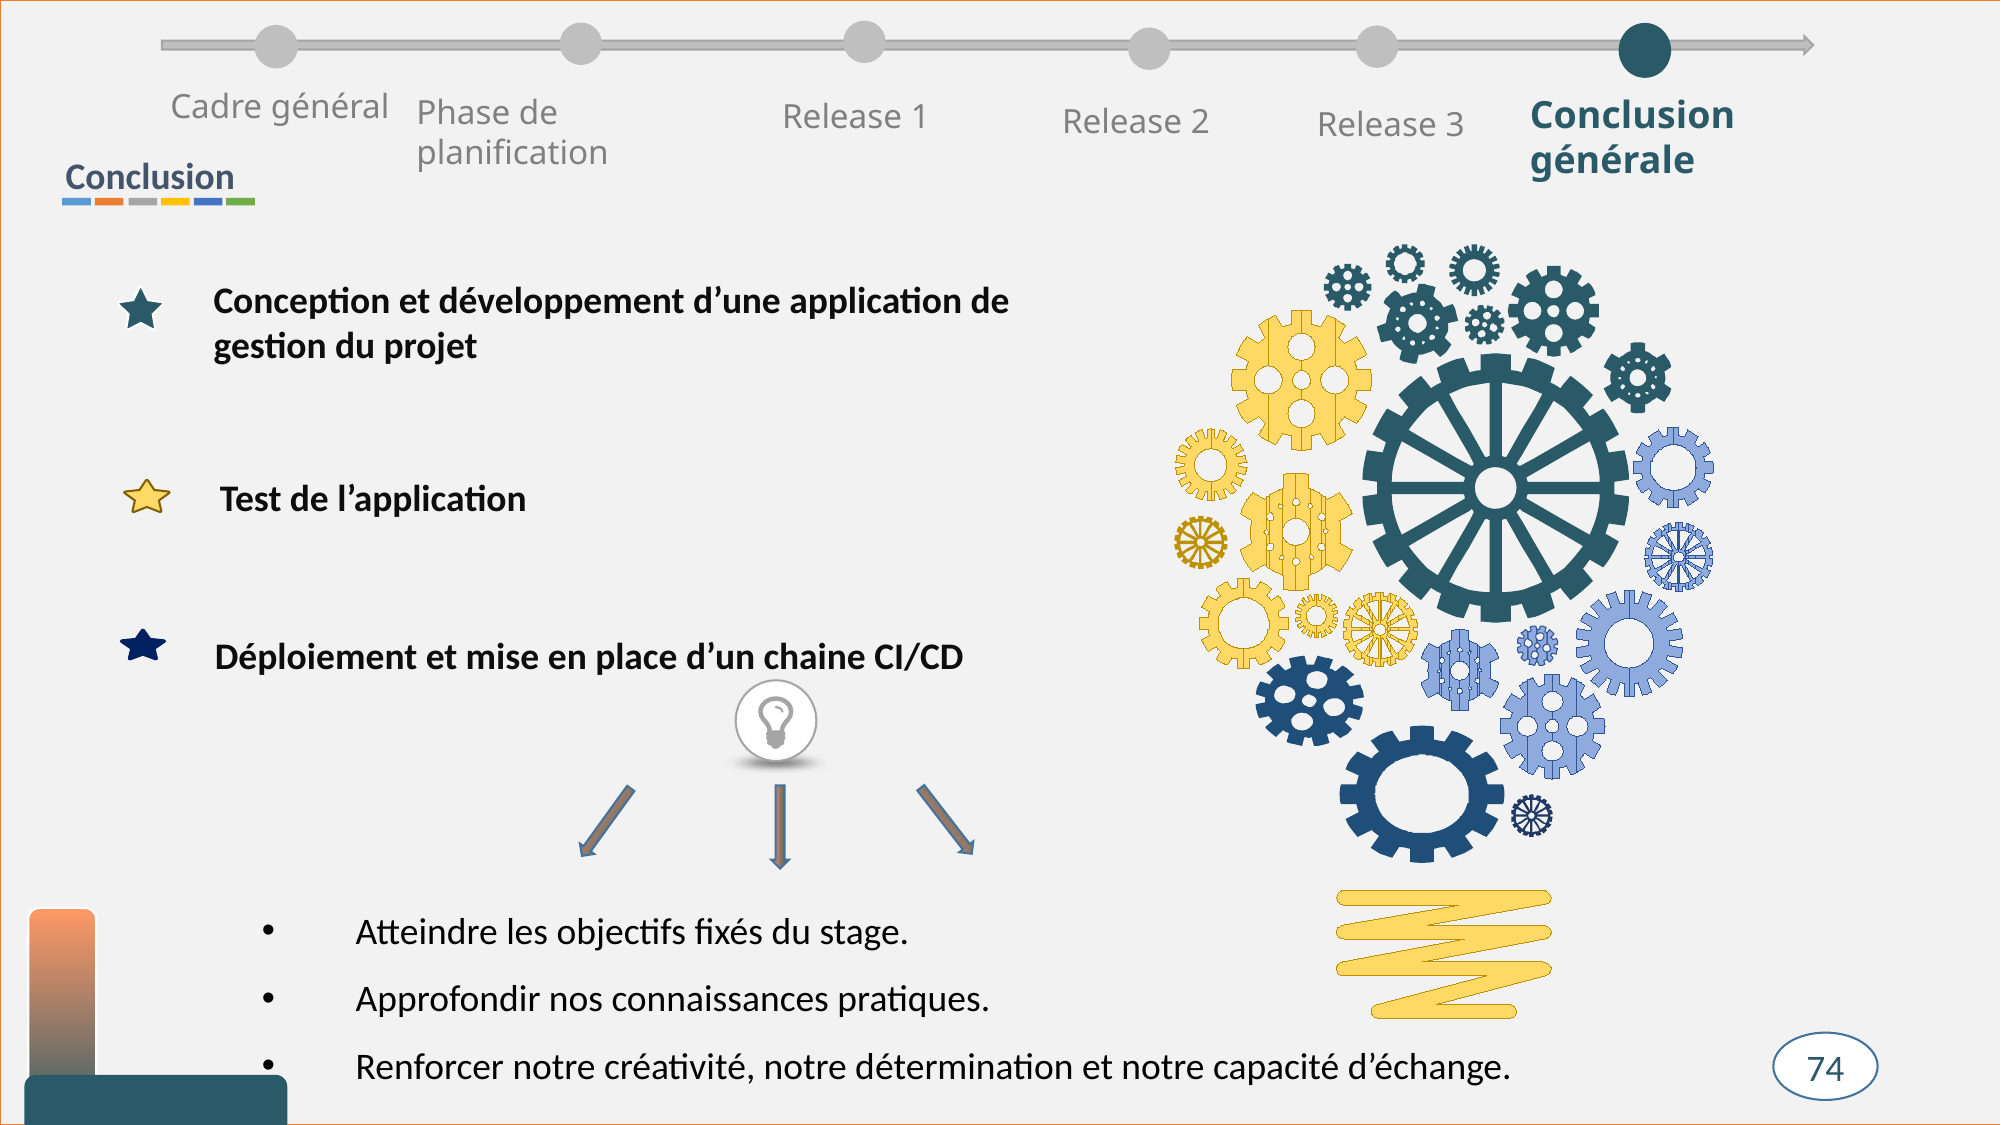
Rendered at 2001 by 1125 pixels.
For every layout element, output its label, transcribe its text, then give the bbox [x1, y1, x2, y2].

text_box Conclusion générale [1529, 89, 1863, 222]
text_box Phase de planification [416, 89, 750, 212]
text_box [1355, 24, 1399, 69]
text_box [885, 39, 1129, 51]
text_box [62, 197, 255, 206]
text_box Atteindre les objectifs fixés du stage. Approfondir nos connaissances pratiques. Renforcer notre créativité, notre détermination et notre capacité d’échange. [247, 877, 2000, 1095]
text_box Cadre général [170, 82, 413, 126]
text_box [1376, 283, 1459, 364]
text_box [915, 783, 975, 855]
text_box [1670, 33, 1815, 57]
text_box 74 [1772, 1031, 1879, 1101]
text_box [1127, 26, 1172, 71]
text_box [1633, 427, 1714, 508]
text_box Release 3 [1255, 100, 1529, 144]
text_box [1465, 305, 1505, 345]
text_box [1618, 22, 1672, 79]
text_box [1258, 310, 1372, 451]
text_box [254, 24, 298, 69]
text_box [160, 39, 255, 51]
text_box [602, 39, 844, 51]
text_box Release 2 [992, 97, 1280, 140]
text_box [719, 680, 834, 775]
text_box [1449, 244, 1500, 297]
text_box [1644, 522, 1713, 592]
text_box Conclusion [50, 144, 259, 205]
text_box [118, 269, 1282, 423]
text_box [1385, 244, 1425, 284]
text_box [1295, 594, 1338, 638]
text_box [559, 21, 603, 66]
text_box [121, 624, 1284, 725]
text_box [842, 20, 887, 64]
text_box [1339, 725, 1505, 863]
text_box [124, 466, 1289, 581]
text_box [1199, 581, 1289, 630]
text_box [1603, 342, 1672, 414]
text_box [1283, 473, 1353, 591]
text_box [1265, 655, 1364, 746]
text_box [1323, 263, 1372, 311]
text_box [1576, 590, 1683, 697]
text_box [1500, 674, 1606, 780]
text_box [27, 906, 98, 1078]
text_box [768, 784, 792, 871]
text_box [1343, 592, 1418, 667]
text_box Release 1 [711, 93, 1000, 136]
text_box [0, 0, 2000, 1125]
text_box [24, 1074, 288, 1125]
text_box [1421, 629, 1499, 711]
text_box [1362, 353, 1630, 623]
text_box [297, 39, 560, 51]
text_box [578, 784, 636, 858]
text_box [1170, 39, 1356, 51]
text_box [1511, 794, 1553, 837]
text_box [1175, 428, 1248, 466]
text_box [1398, 39, 1620, 51]
text_box [1517, 626, 1558, 666]
text_box [1507, 265, 1599, 357]
